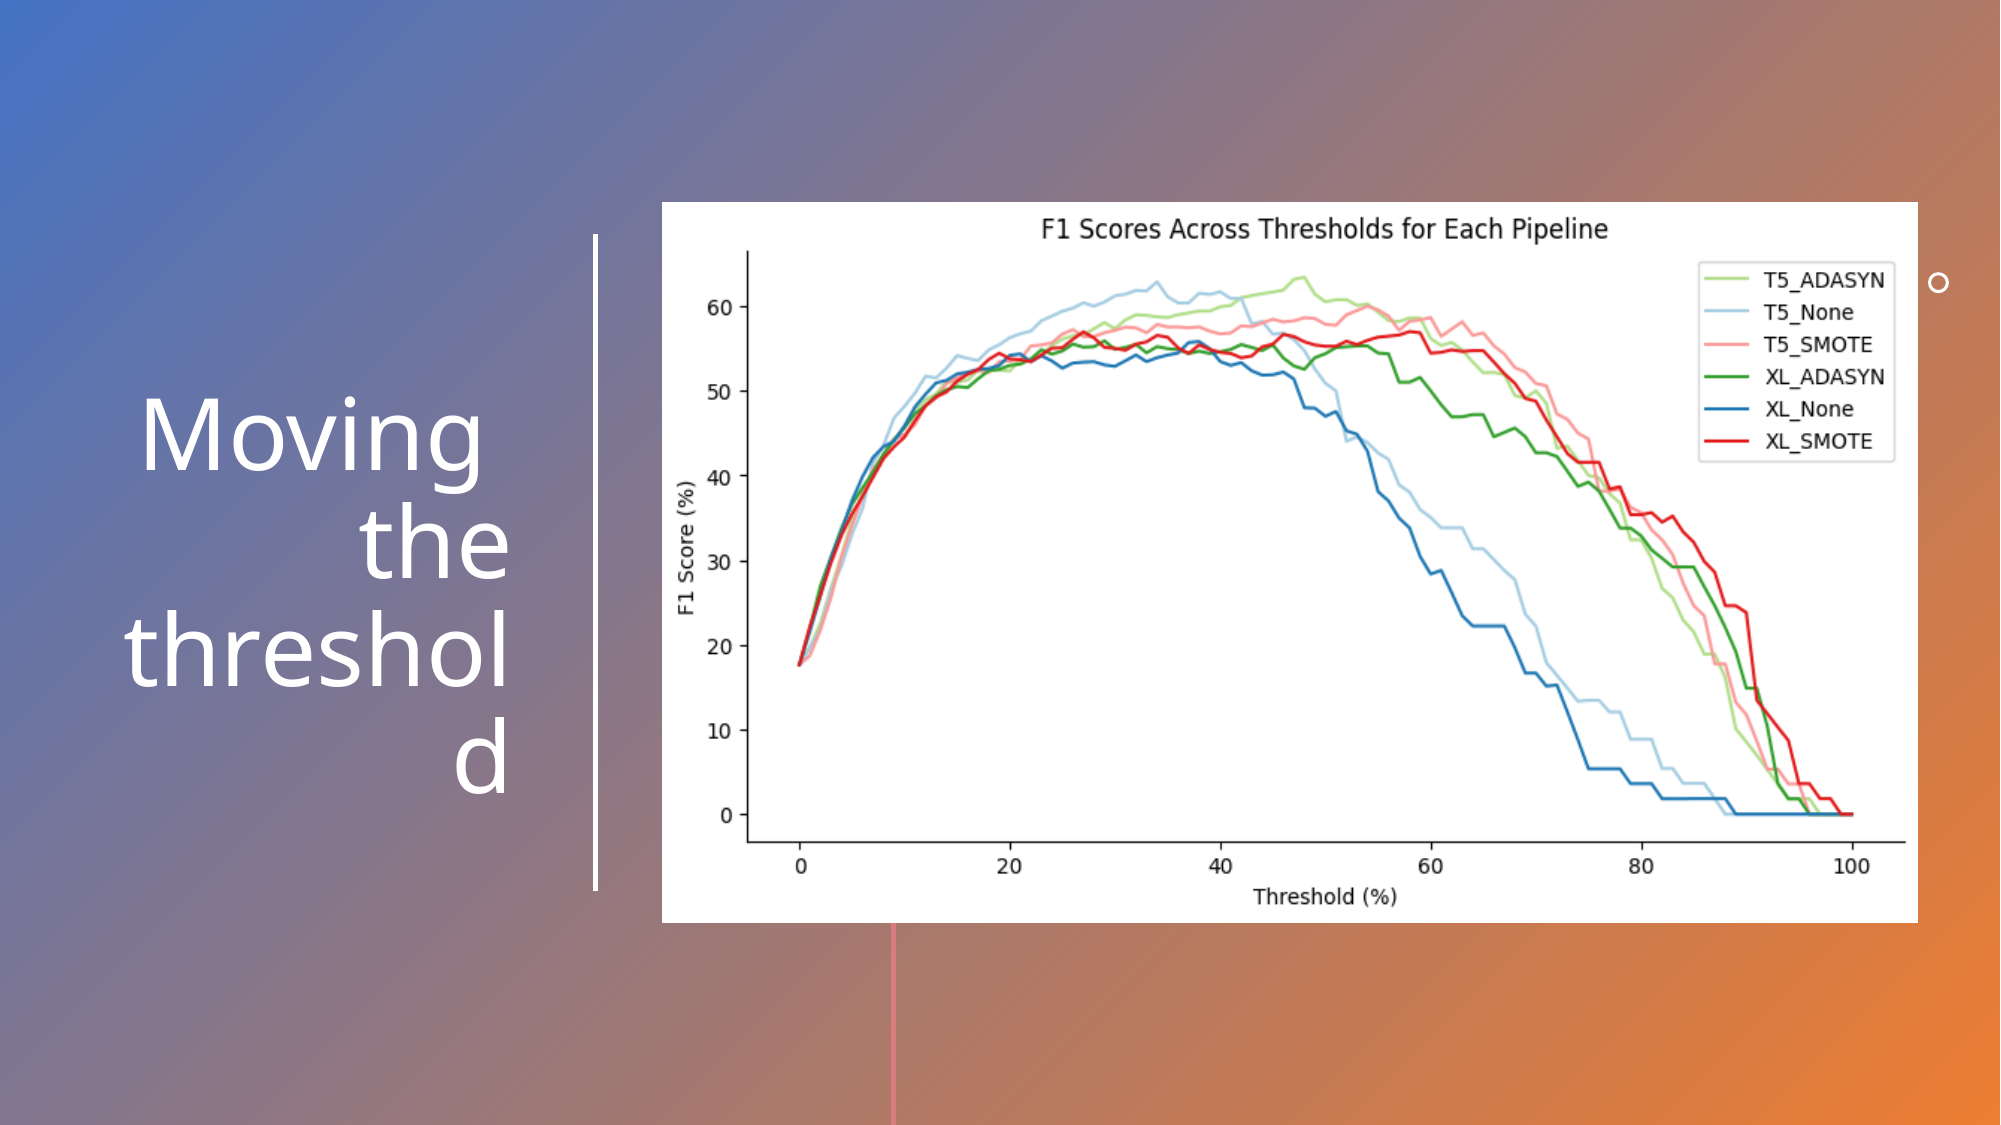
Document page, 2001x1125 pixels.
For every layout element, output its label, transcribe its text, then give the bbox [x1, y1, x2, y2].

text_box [1918, 207, 1949, 294]
picture [662, 201, 1918, 923]
text_box Moving the threshold [75, 376, 528, 749]
text_box [0, 0, 2000, 1125]
